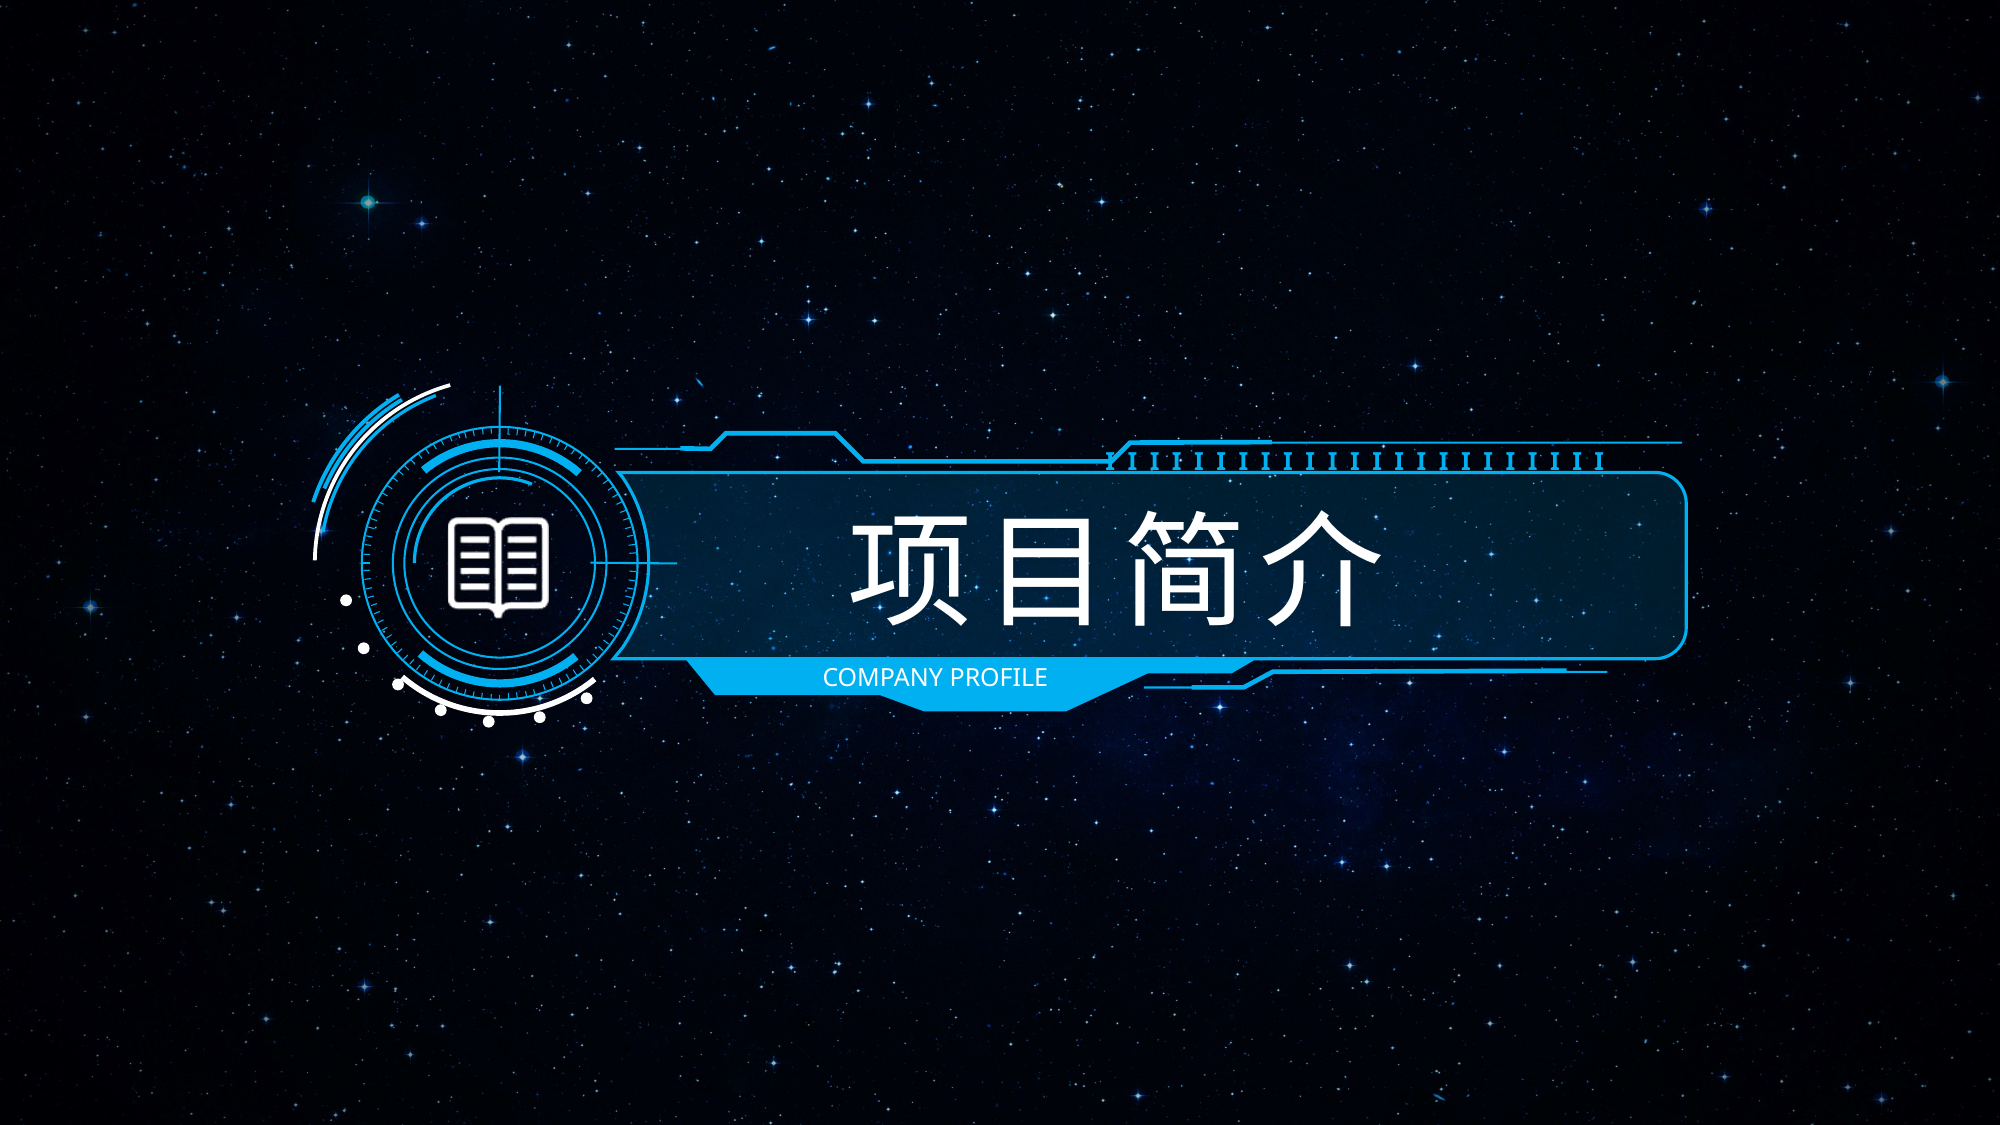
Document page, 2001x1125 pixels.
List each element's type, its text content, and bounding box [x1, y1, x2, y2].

text_box COMPANY PROFILE [716, 653, 1155, 699]
text_box 项目简介 [832, 483, 1400, 649]
picture [0, 0, 2000, 1125]
